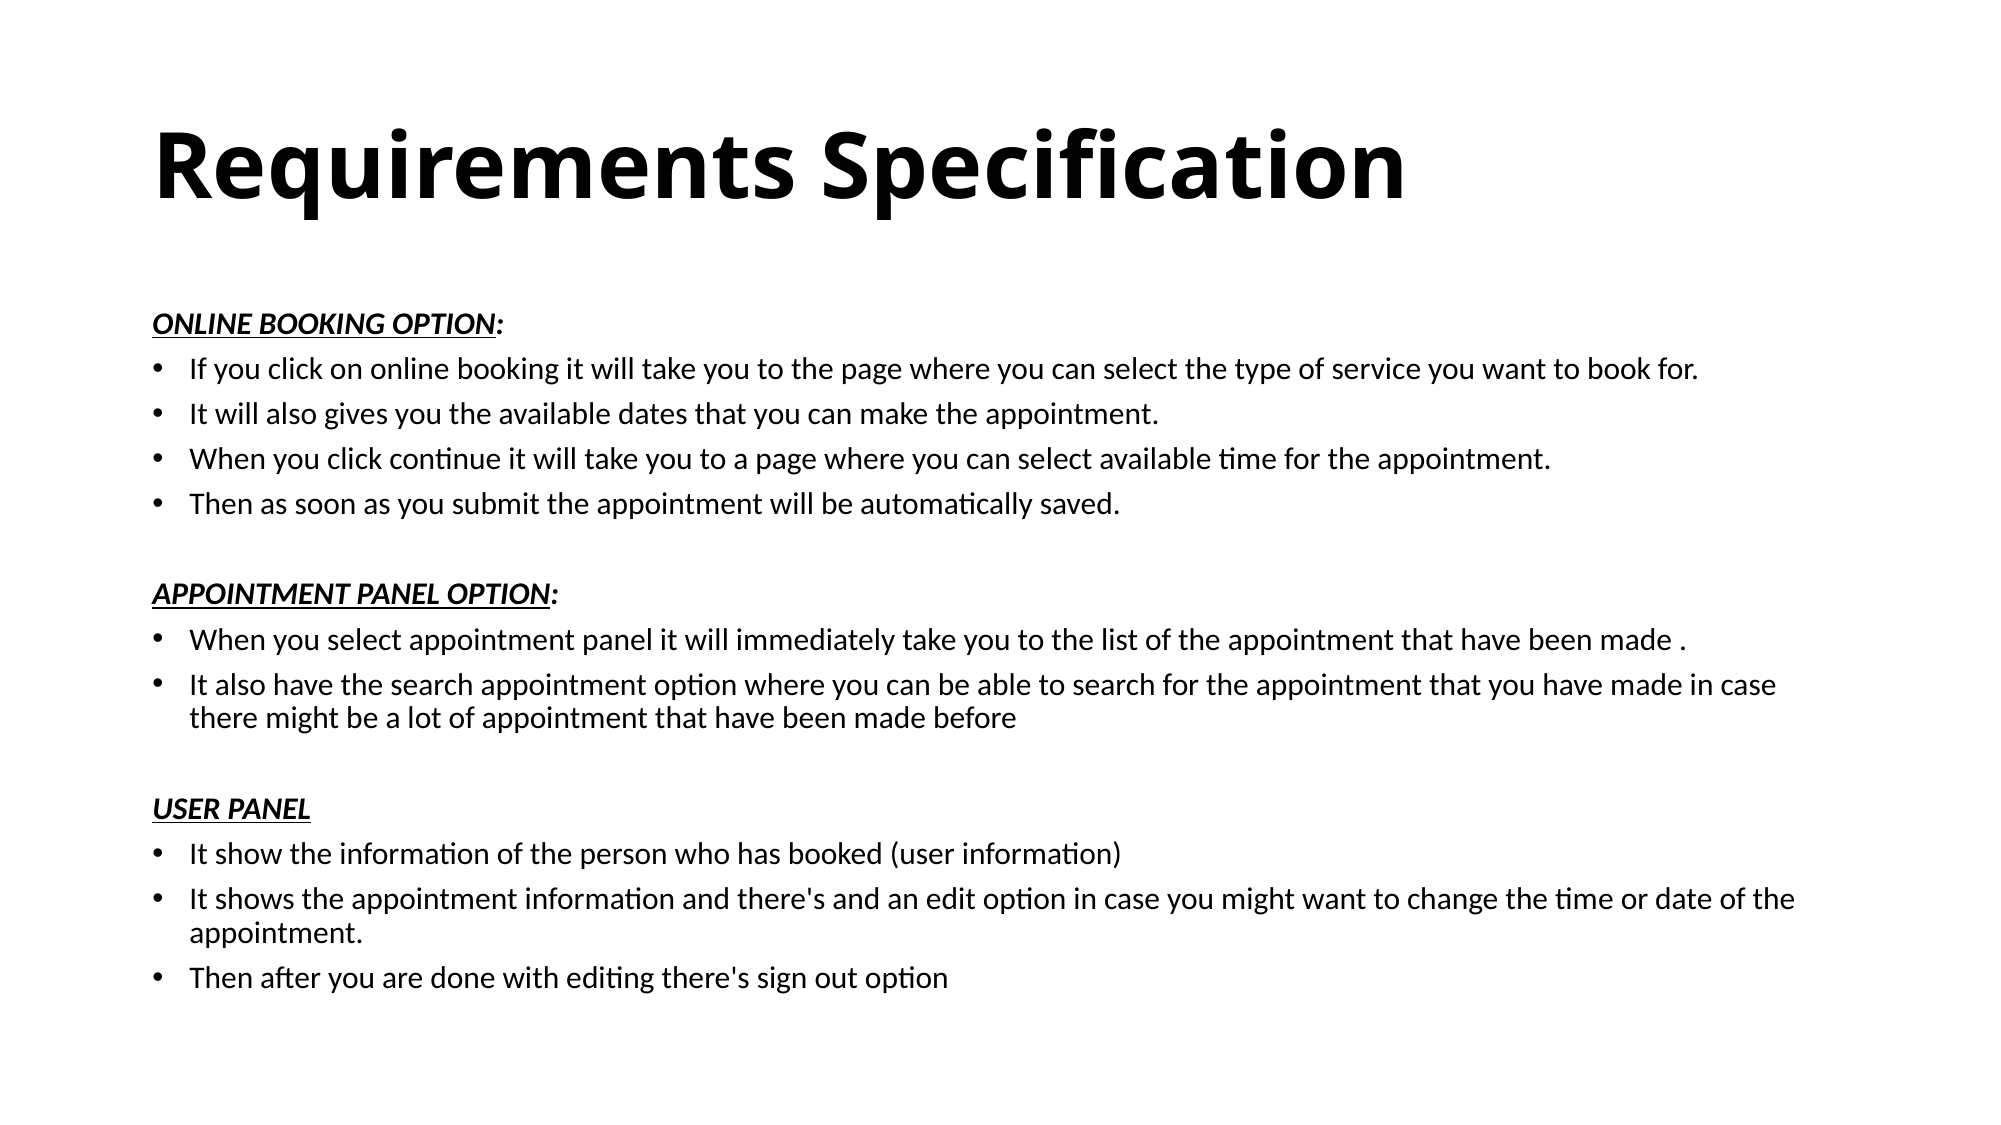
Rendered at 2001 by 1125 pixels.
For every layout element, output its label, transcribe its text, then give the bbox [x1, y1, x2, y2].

list ONLINE BOOKING OPTION: If you click on online booking it will take you to the page where you can select the type of service you want to book for. It will also gives you the available dates that you can make the appointment. When you click continue it will take you to a page where you can select available time for the appointment. Then as soon as you submit the appointment will be automatically saved. APPOINTMENT PANEL OPTION: When you select appointment panel it will immediately take you to the list of the appointment that have been made . It also have the search appointment option where you can be able to search for the appointment that you have made in case there might be a lot of appointment that have been made before USER PANEL It show the information of the person who has booked (user information) It shows the appointment information and there's and an edit option in case you might want to change the time or date of the appointment. Then after you are done with editing there's sign out option [137, 299, 1863, 1014]
title Requirements Specification [137, 59, 1863, 278]
